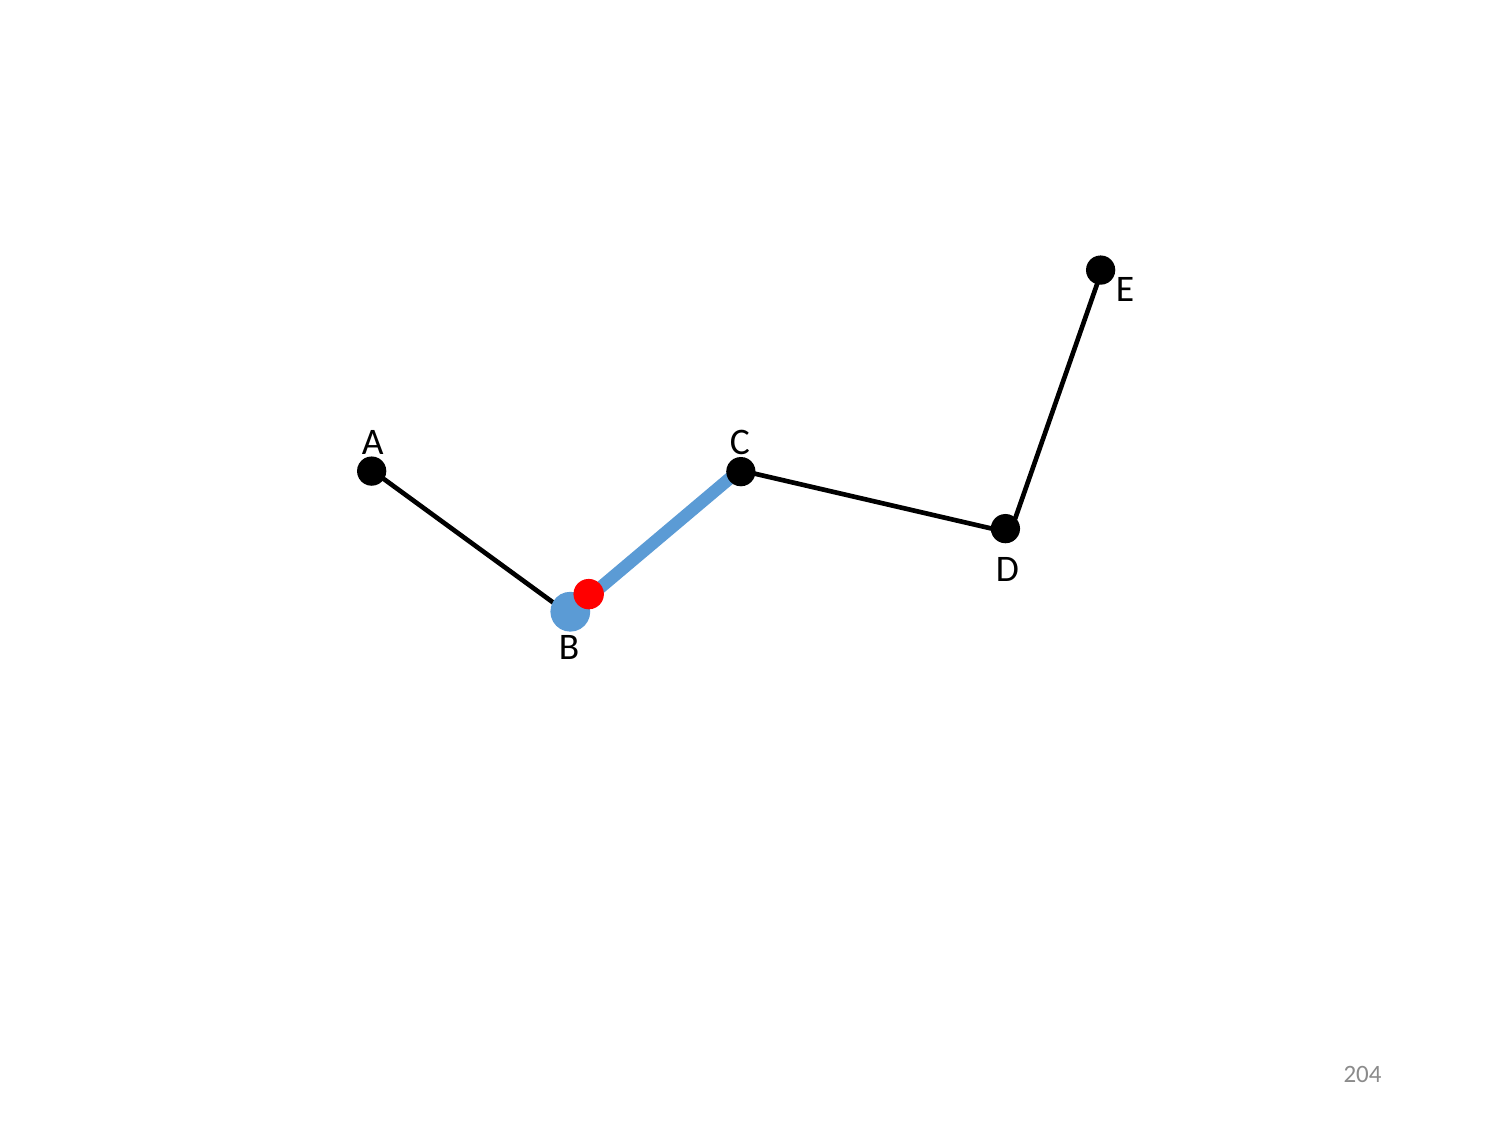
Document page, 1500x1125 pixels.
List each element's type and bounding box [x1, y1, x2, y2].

slide_number [1059, 1042, 1397, 1103]
text_box [347, 255, 1149, 674]
